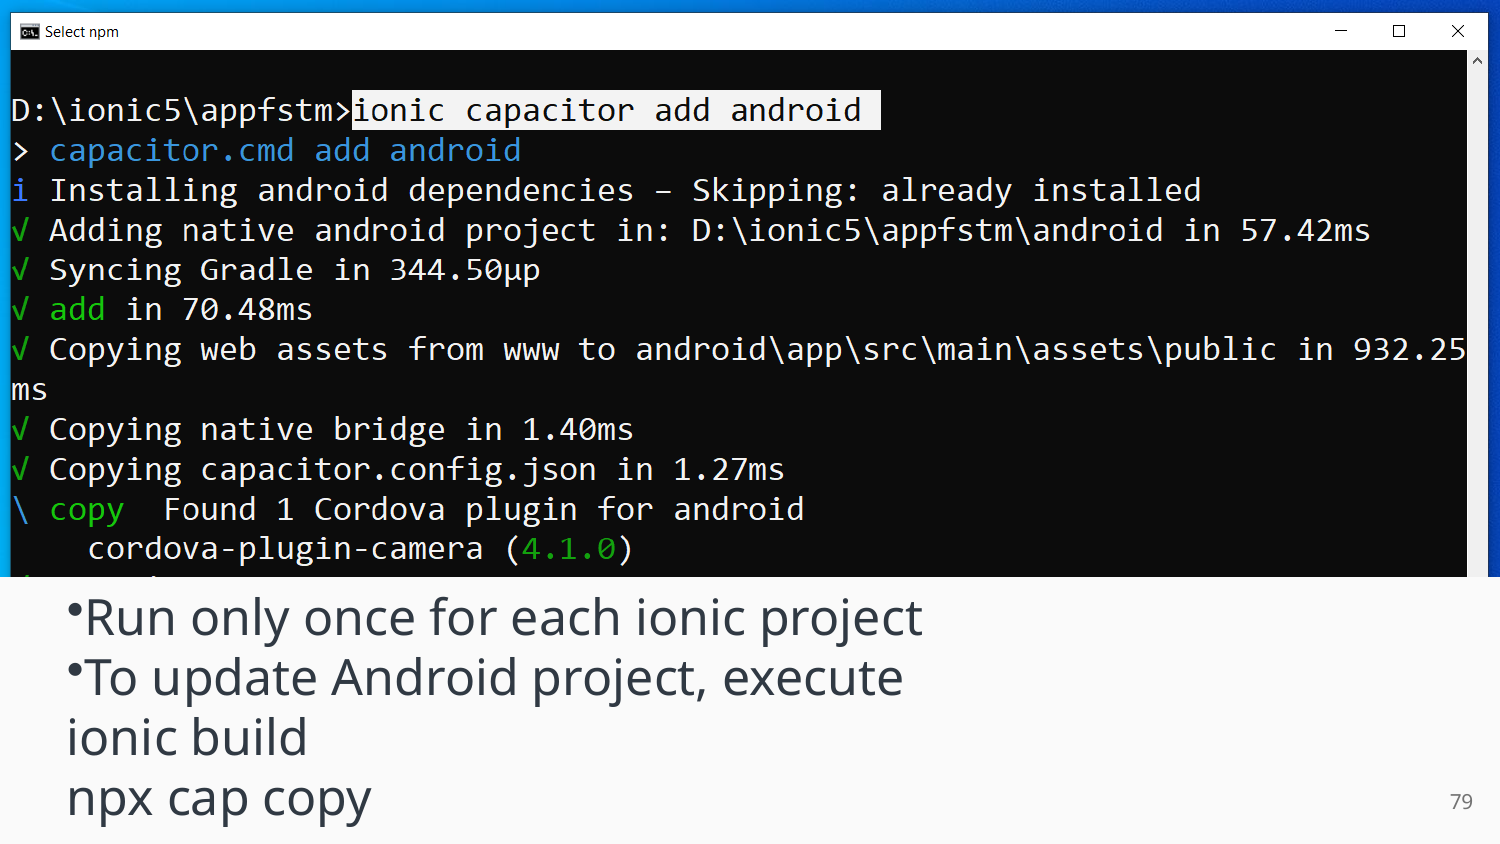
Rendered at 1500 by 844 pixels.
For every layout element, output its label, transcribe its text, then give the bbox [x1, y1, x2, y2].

picture [11, 0, 1500, 577]
list Run only once for each ionic project To update Android project, execute ionic build npx cap copy [51, 585, 1224, 844]
slide_number 79 [1398, 770, 1489, 835]
